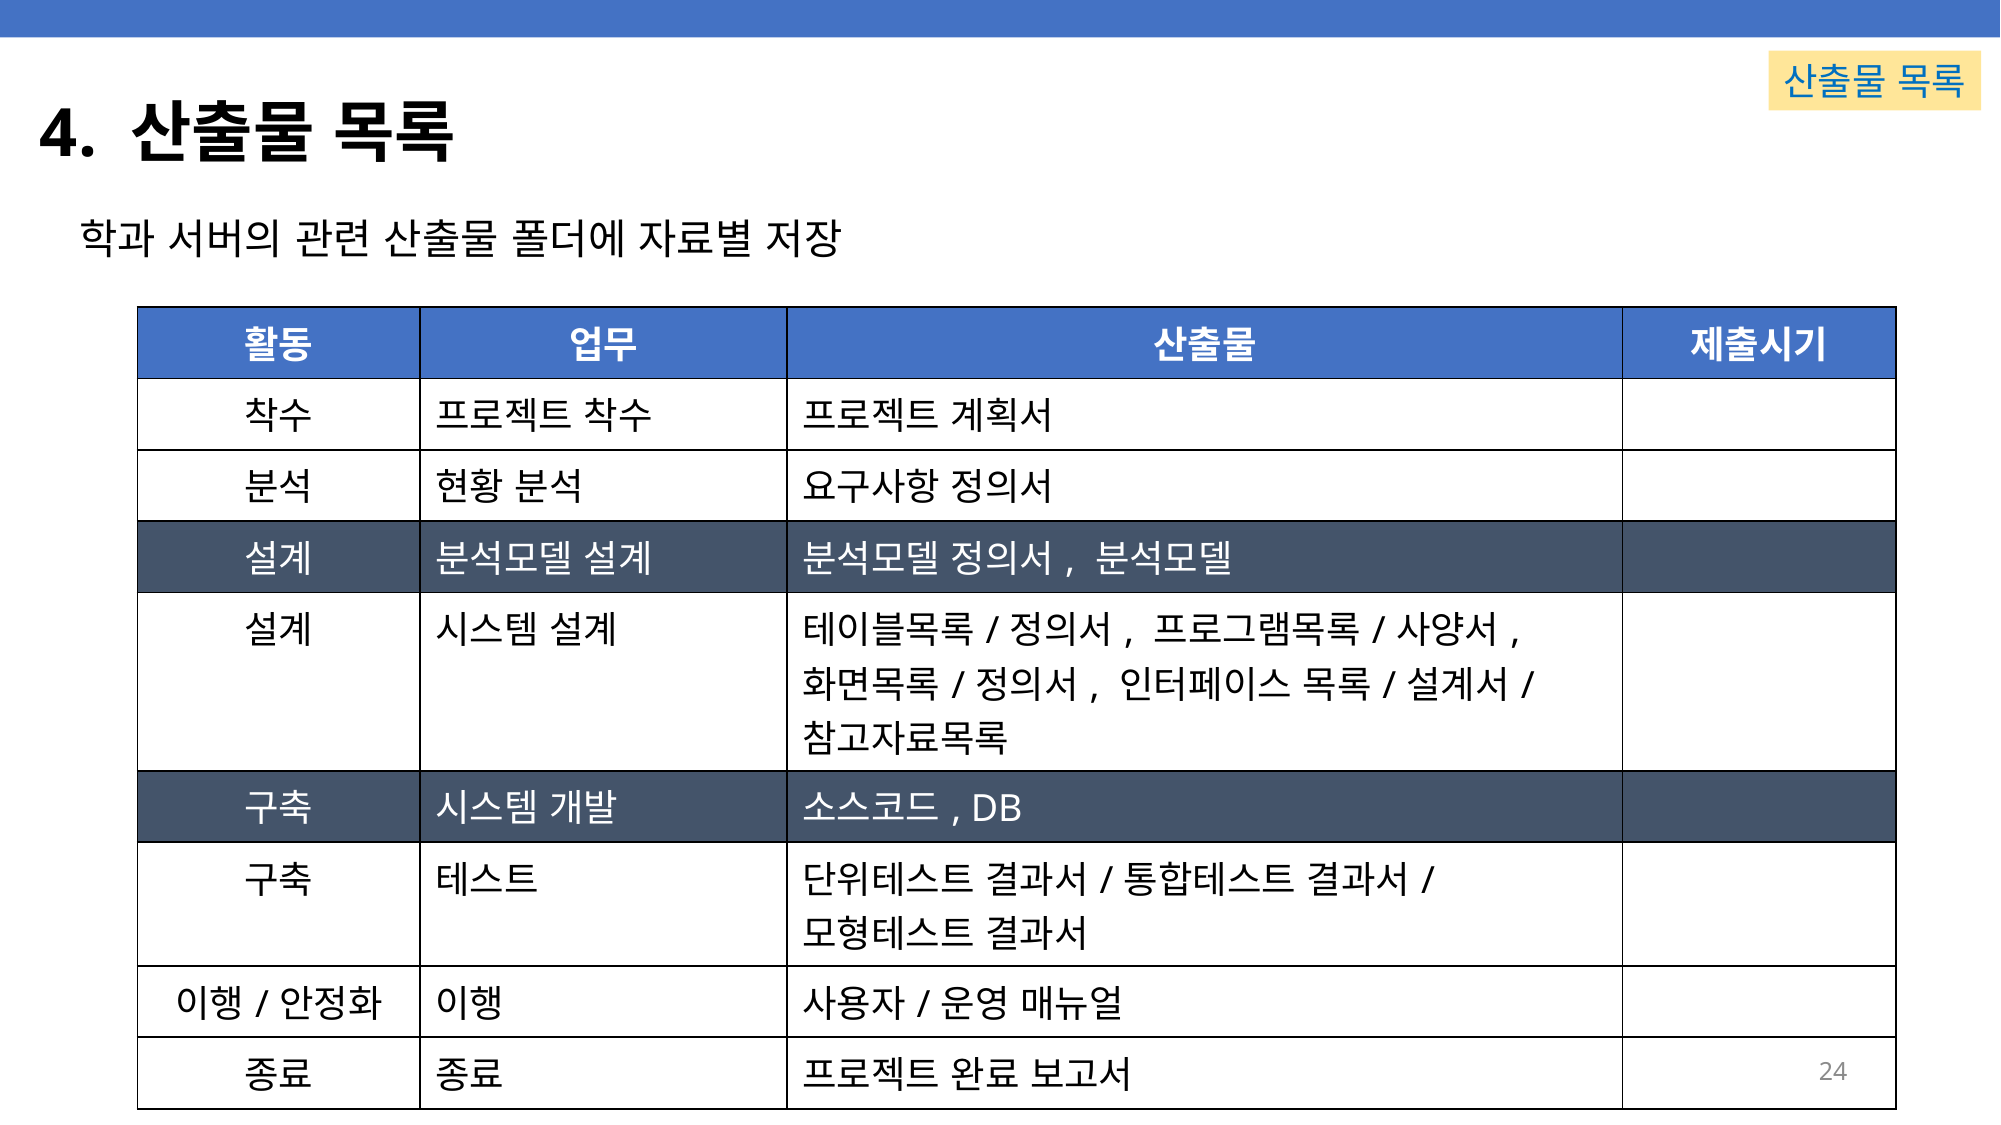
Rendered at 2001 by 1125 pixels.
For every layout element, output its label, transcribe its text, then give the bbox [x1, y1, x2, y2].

table_cell [1623, 772, 1895, 841]
table_cell 프로젝트 완료 보고서 [788, 1038, 1622, 1108]
list 학과 서버의 관련 산출물 폴더에 자료별 저장 [64, 210, 1925, 309]
table_cell 구축 [138, 772, 419, 841]
title 4. 산출물 목록 [24, 68, 1965, 203]
table_cell 설계 [138, 522, 419, 592]
table_cell 사용자/운영 매뉴얼 [788, 967, 1622, 1036]
table_cell 설계 [138, 593, 419, 770]
table_header 제출시기 [1623, 309, 1895, 378]
table_cell 현황 분석 [421, 451, 786, 520]
table_header 산출물 [788, 309, 1622, 378]
table_cell [1623, 843, 1895, 965]
table_cell [1623, 593, 1895, 770]
table_cell 테이블목록/정의서, 프로그램목록/사양서, 화면목록/정의서, 인터페이스 목록/설계서/참고자료목록 [788, 593, 1622, 770]
table_cell [1623, 522, 1895, 592]
text_box 산출물 목록 [1768, 50, 1982, 111]
table_cell 단위테스트 결과서/통합테스트 결과서/모형테스트 결과서 [788, 843, 1622, 965]
table_cell 착수 [138, 379, 419, 449]
table_cell 종료 [421, 1038, 786, 1108]
table_cell 시스템 개발 [421, 772, 786, 841]
table_cell [1623, 967, 1895, 1036]
table_cell [1623, 379, 1895, 449]
table_header 활동 [138, 309, 419, 378]
table_cell 이행 [421, 967, 786, 1036]
table_cell 프로젝트 계획서 [788, 379, 1622, 449]
table_cell [1623, 451, 1895, 520]
table_cell 소스코드, DB [788, 772, 1622, 841]
table_cell 시스템 설계 [421, 593, 786, 770]
table_cell 분석 [138, 451, 419, 520]
table_header 업무 [421, 309, 786, 378]
table_cell 구축 [138, 843, 419, 965]
table_cell 이행/안정화 [138, 967, 419, 1036]
table_cell 종료 [138, 1038, 419, 1108]
table_cell 프로젝트 착수 [421, 379, 786, 449]
table_cell 분석모델 설계 [421, 522, 786, 592]
table_cell [1623, 1038, 1895, 1108]
table_cell 요구사항 정의서 [788, 451, 1622, 520]
table_cell 테스트 [421, 843, 786, 965]
table_cell 분석모델 정의서, 분석모델 [788, 522, 1622, 592]
